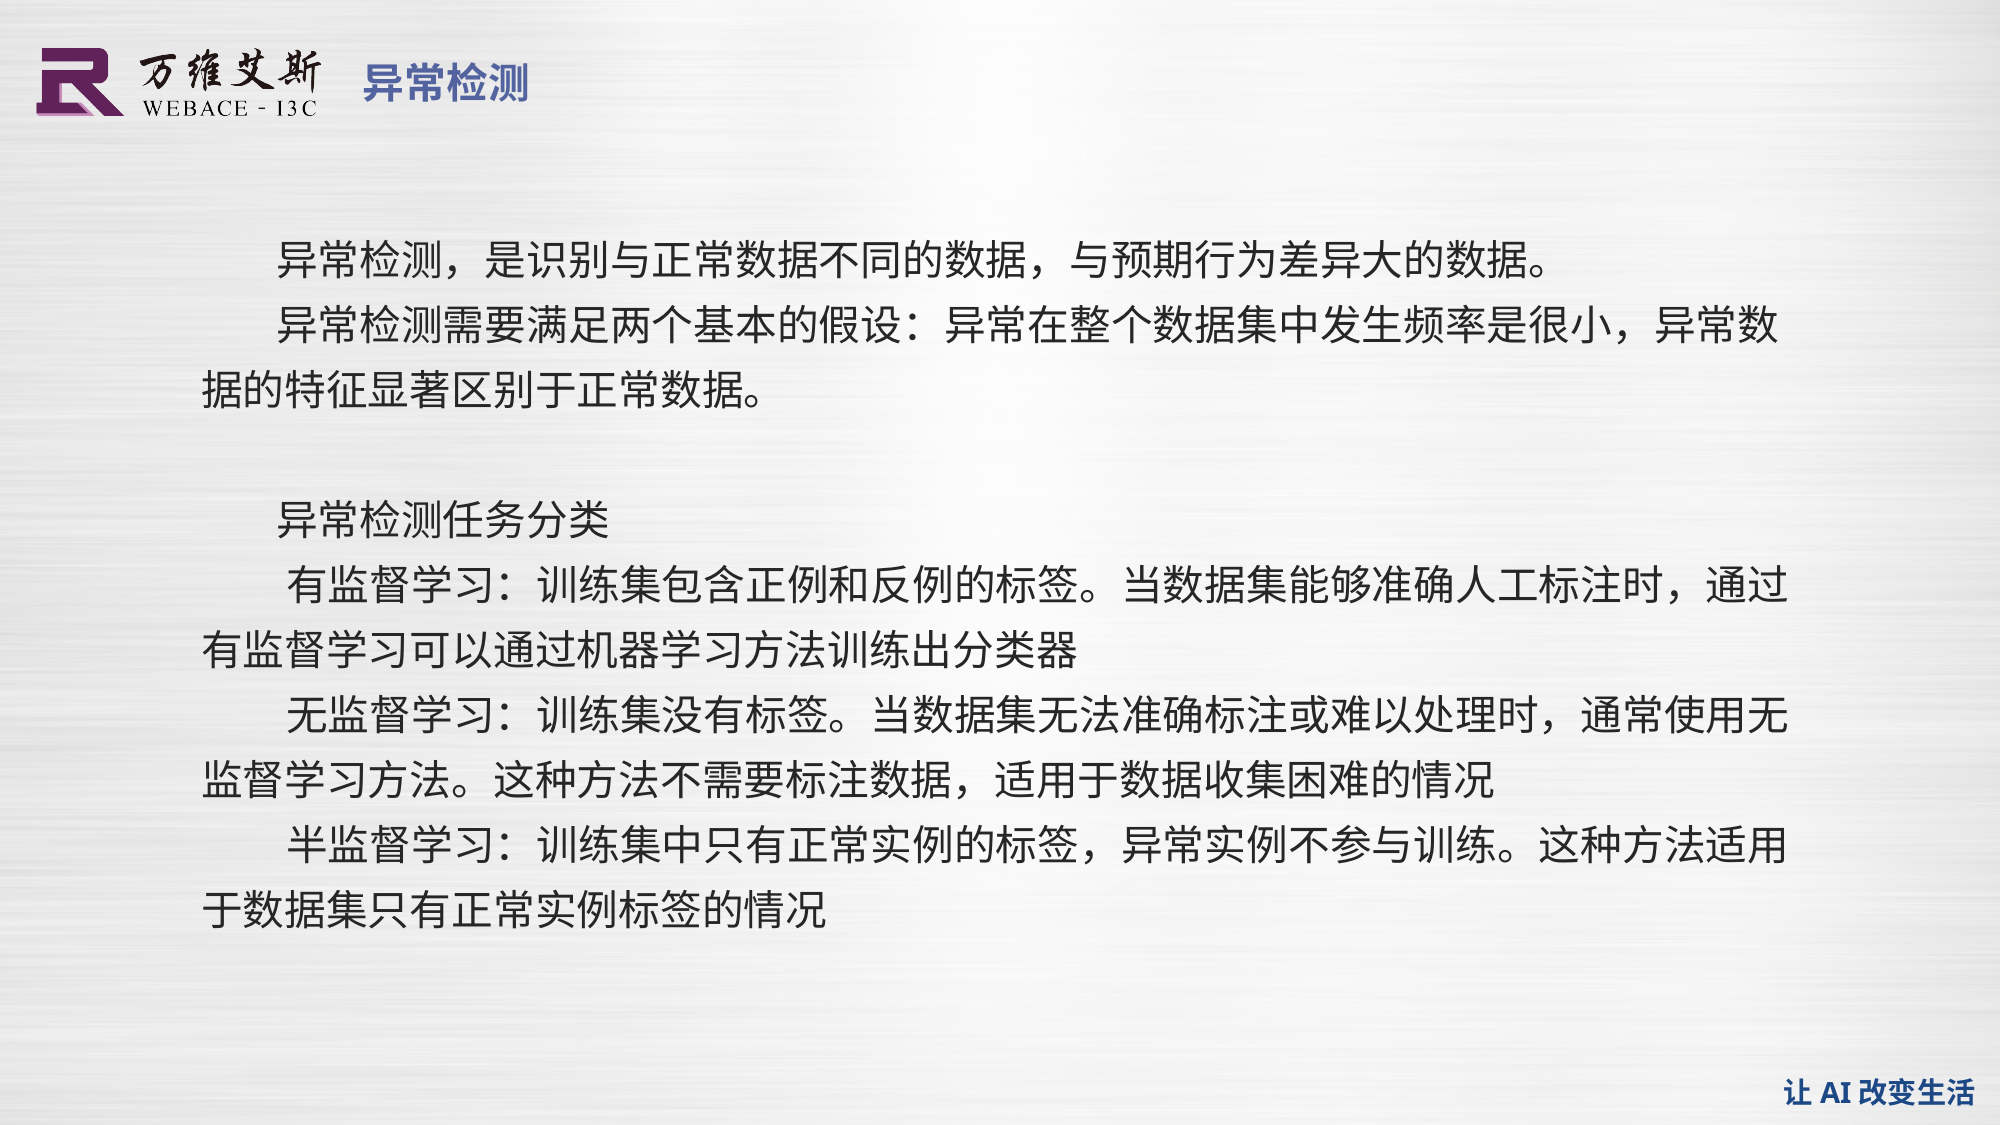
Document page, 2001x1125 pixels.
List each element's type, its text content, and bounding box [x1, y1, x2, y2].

text_box 异常检测，是识别与正常数据不同的数据，与预期行为差异大的数据。 异常检测需要满足两个基本的假设：异常在整个数据集中发生频率是很小，异常数据的特征显著区别于正常数据。 异常检测任务分类 ‌有监督学习‌：训练集包含正例和反例的标签。当数据集能够准确人工标注时，通过有监督学习可以通过机器学习方法训练出分类器‌ ‌无监督学习‌：训练集没有标签。当数据集无法准确标注或难以处理时，通常使用无监督学习方法。这种方法不需要标注数据，适用于数据收集困难的情况‌ ‌半监督学习‌：训练集中只有正常实例的标签，异常实例不参与训练。这种方法适用于数据集只有正常实例标签的情况‌ [186, 211, 1814, 942]
picture [14, 23, 349, 141]
text_box 让AI改变生活 [1759, 1049, 2000, 1117]
text_box 异常检测 [349, 49, 609, 115]
